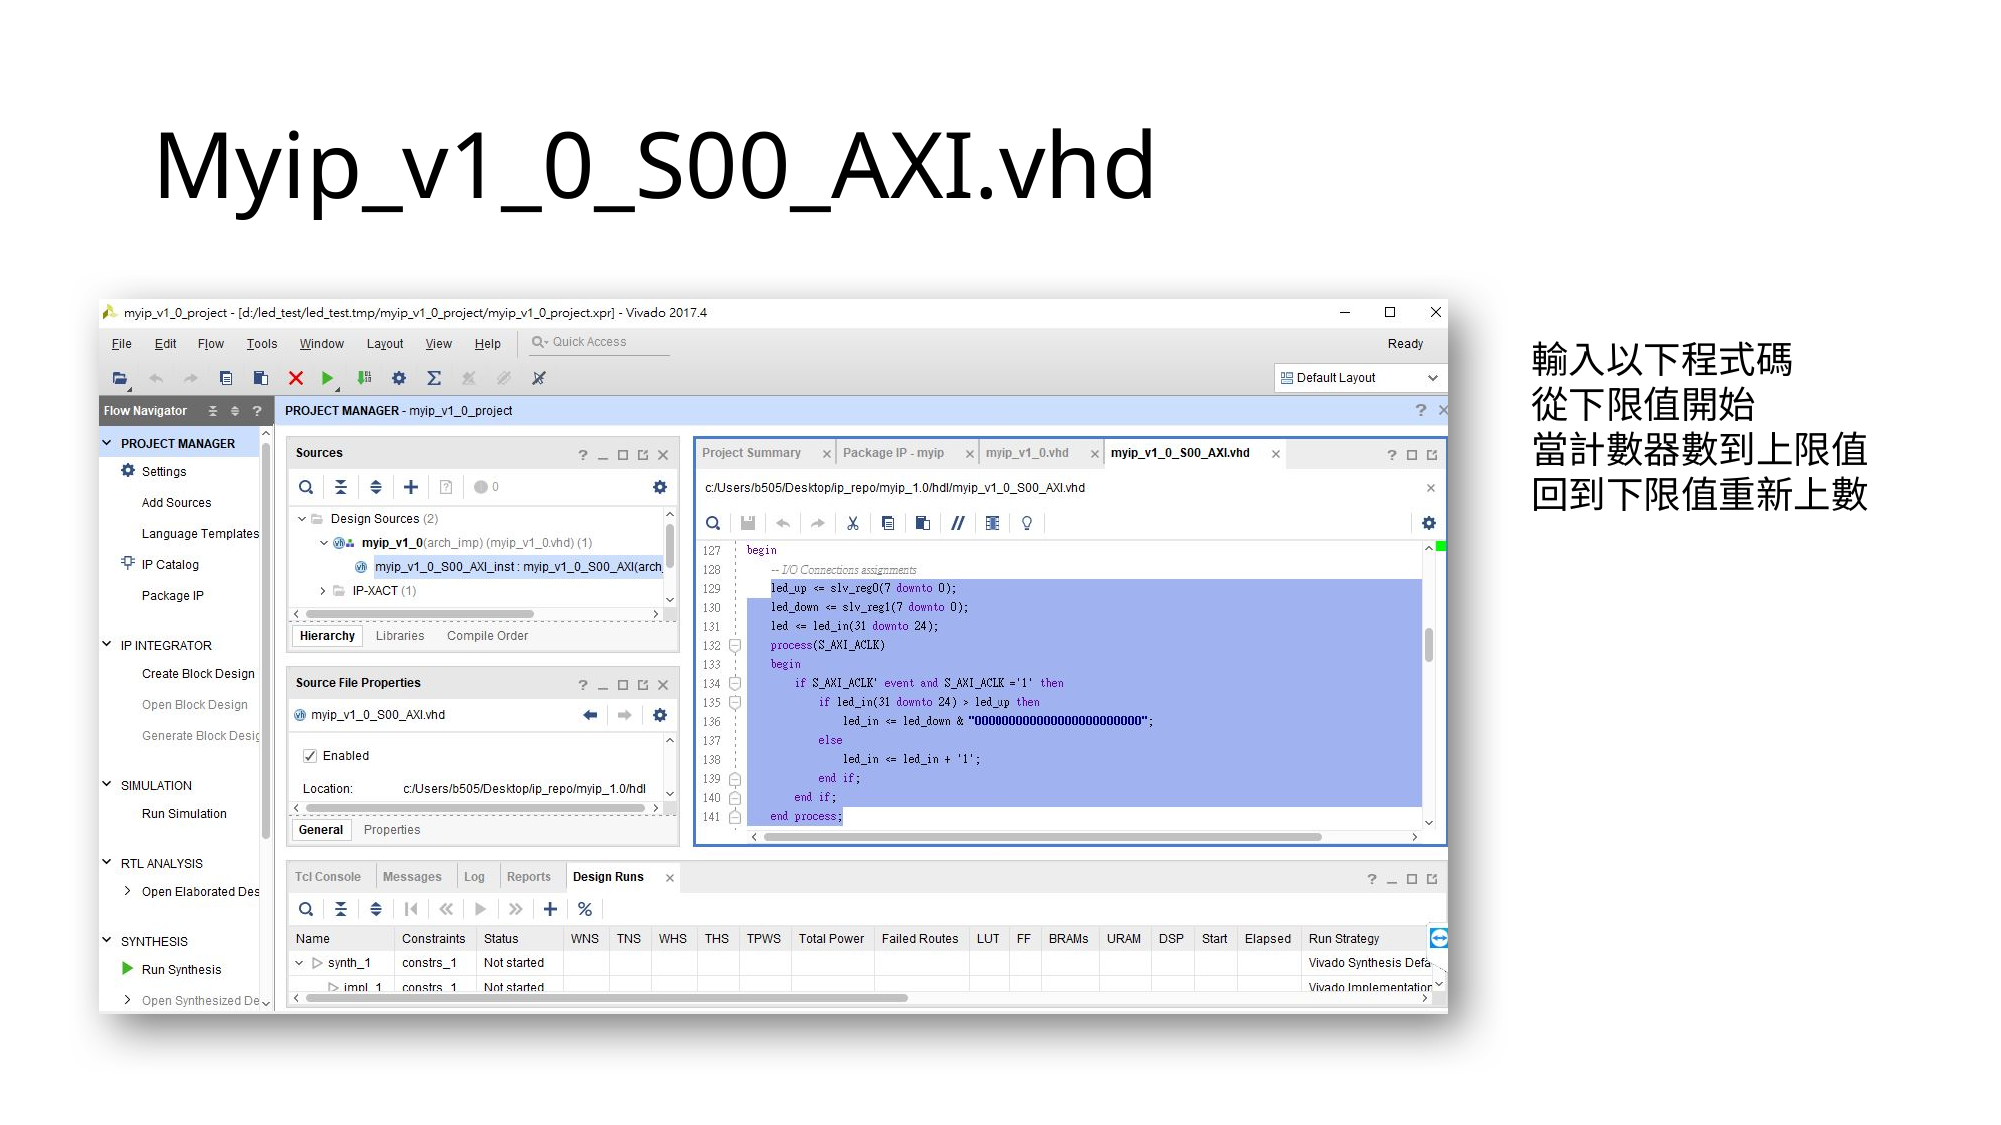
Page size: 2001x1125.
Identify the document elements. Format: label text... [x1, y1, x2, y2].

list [99, 299, 1448, 1014]
text_box 輸入以下程式碼 從下限值開始 當計數器數到上限值 回到下限值重新上數 [1516, 328, 1953, 524]
title Myip_v1_0_S00_AXI.vhd [137, 59, 1863, 278]
